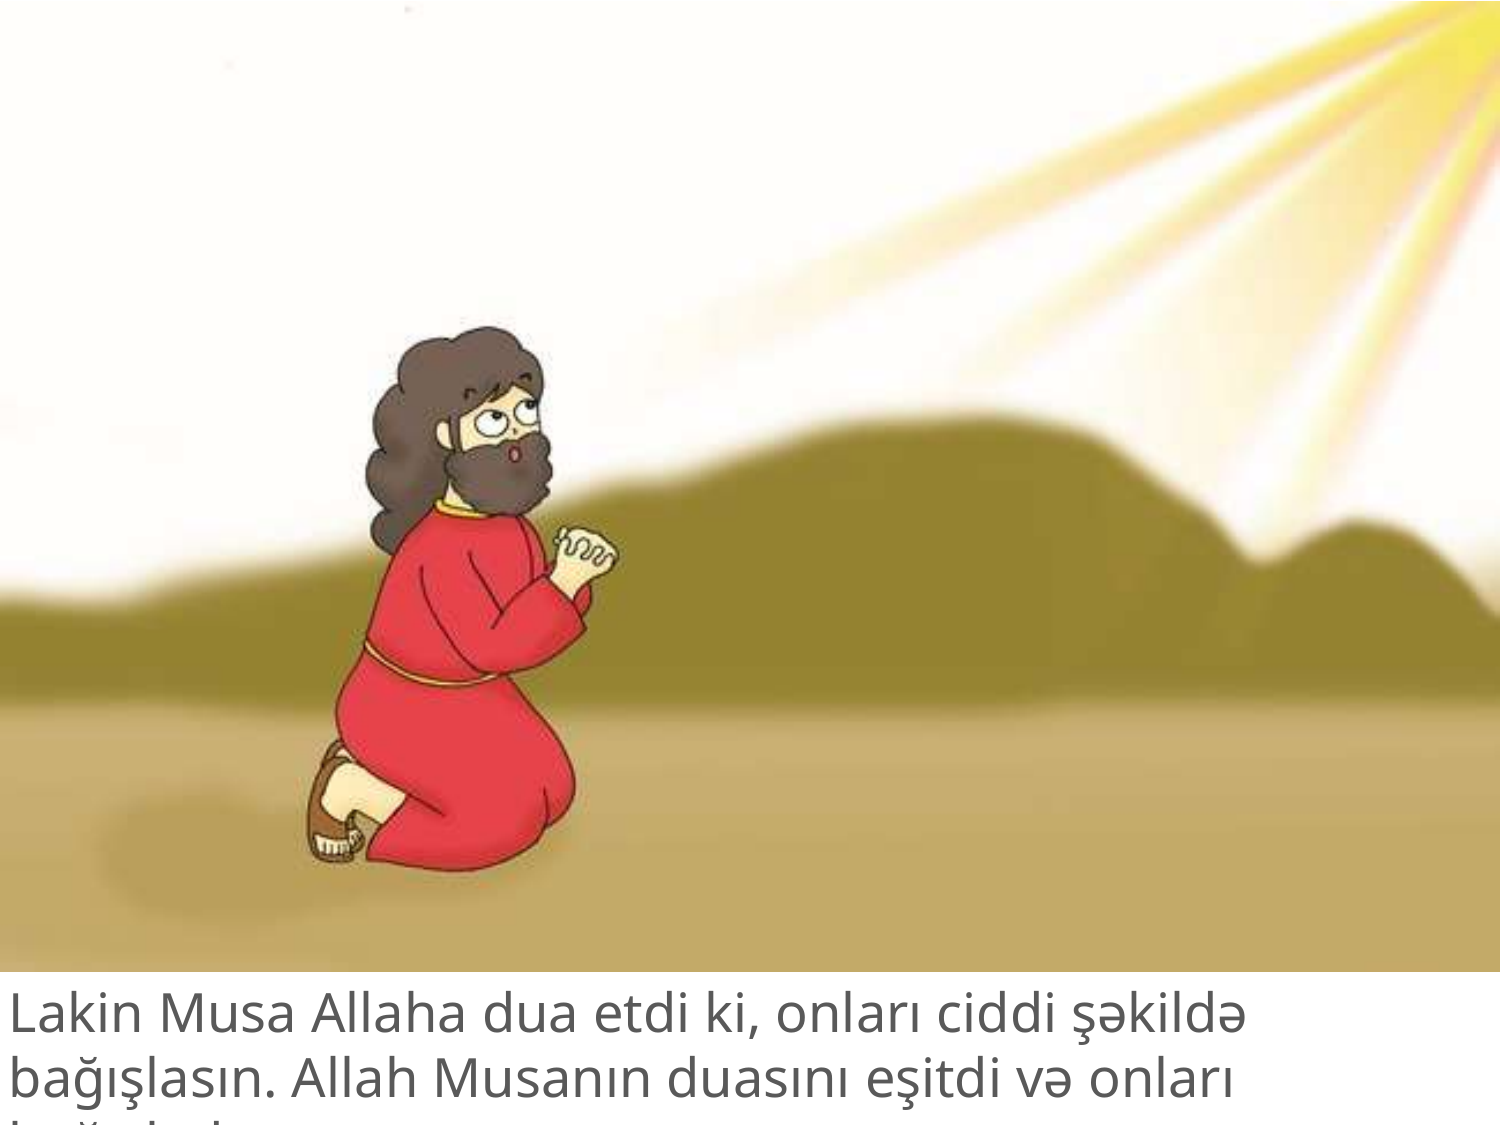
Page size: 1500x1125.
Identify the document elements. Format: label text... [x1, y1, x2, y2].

text_box Lakin Musa Allaha dua etdi ki, onları ciddi şəkildə bağışlasın. Allah Musanın duasını eşitdi və onları bağışladı. [0, 979, 1500, 1125]
picture [0, 0, 1500, 972]
